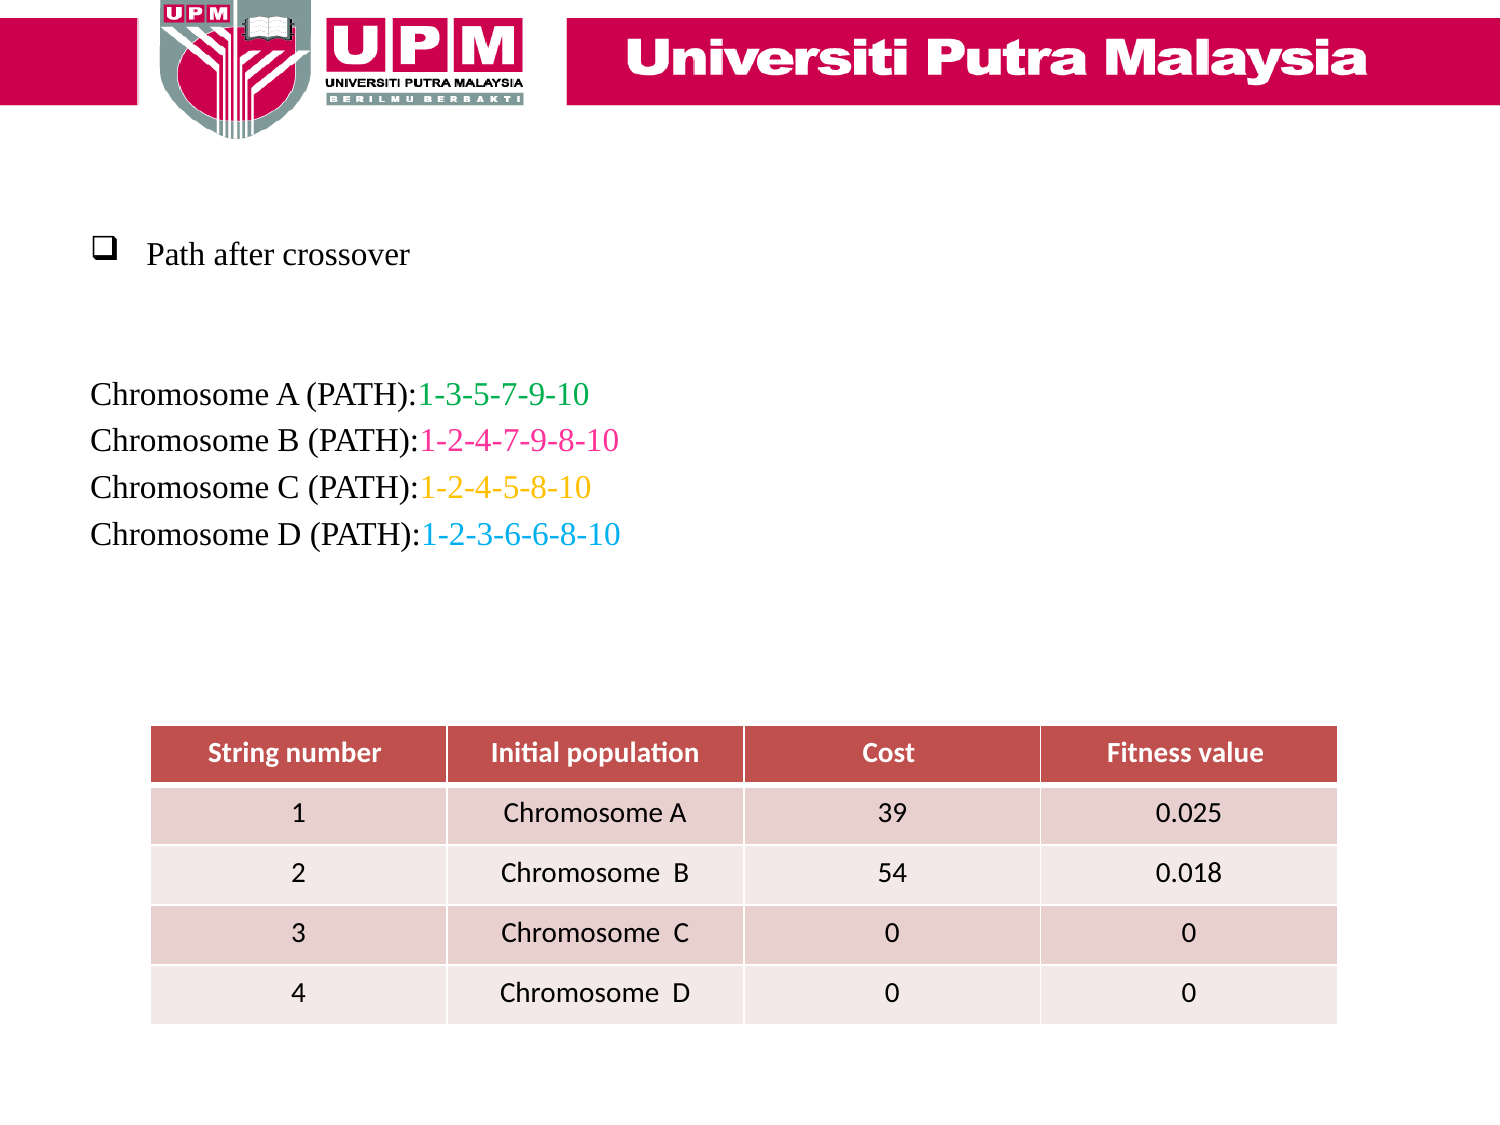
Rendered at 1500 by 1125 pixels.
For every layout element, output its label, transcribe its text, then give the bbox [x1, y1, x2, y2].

table_header Cost [745, 726, 1040, 782]
table_cell 0.025 [1041, 788, 1337, 844]
list Path after crossover Chromosome A (PATH):1-3-5-7-9-10 Chromosome B (PATH):1-2-4-7-9-8-10 Chromosome C (PATH):1-2-4-5-8-10 Chromosome D (PATH):1-2-3-6-6-8-10 [75, 224, 1425, 968]
table_cell 2 [151, 846, 446, 904]
picture [0, 0, 1500, 139]
table_cell 0 [745, 966, 1040, 1024]
table_cell 0 [745, 906, 1040, 964]
table_header Fitness value [1041, 726, 1337, 782]
table_cell Chromosome D [448, 966, 743, 1024]
table_cell Chromosome A [448, 788, 743, 844]
table_cell 3 [151, 906, 446, 964]
table_cell 0 [1041, 906, 1337, 964]
table_cell Chromosome B [448, 846, 743, 904]
table_cell Chromosome C [448, 906, 743, 964]
table_header String number [151, 726, 446, 782]
table_cell 0 [1041, 966, 1337, 1024]
table_cell 1 [151, 788, 446, 844]
table_cell 39 [745, 788, 1040, 844]
table_cell 54 [745, 846, 1040, 904]
table_cell 4 [151, 966, 446, 1024]
table_header Initial population [448, 726, 743, 782]
table_cell 0.018 [1041, 846, 1337, 904]
